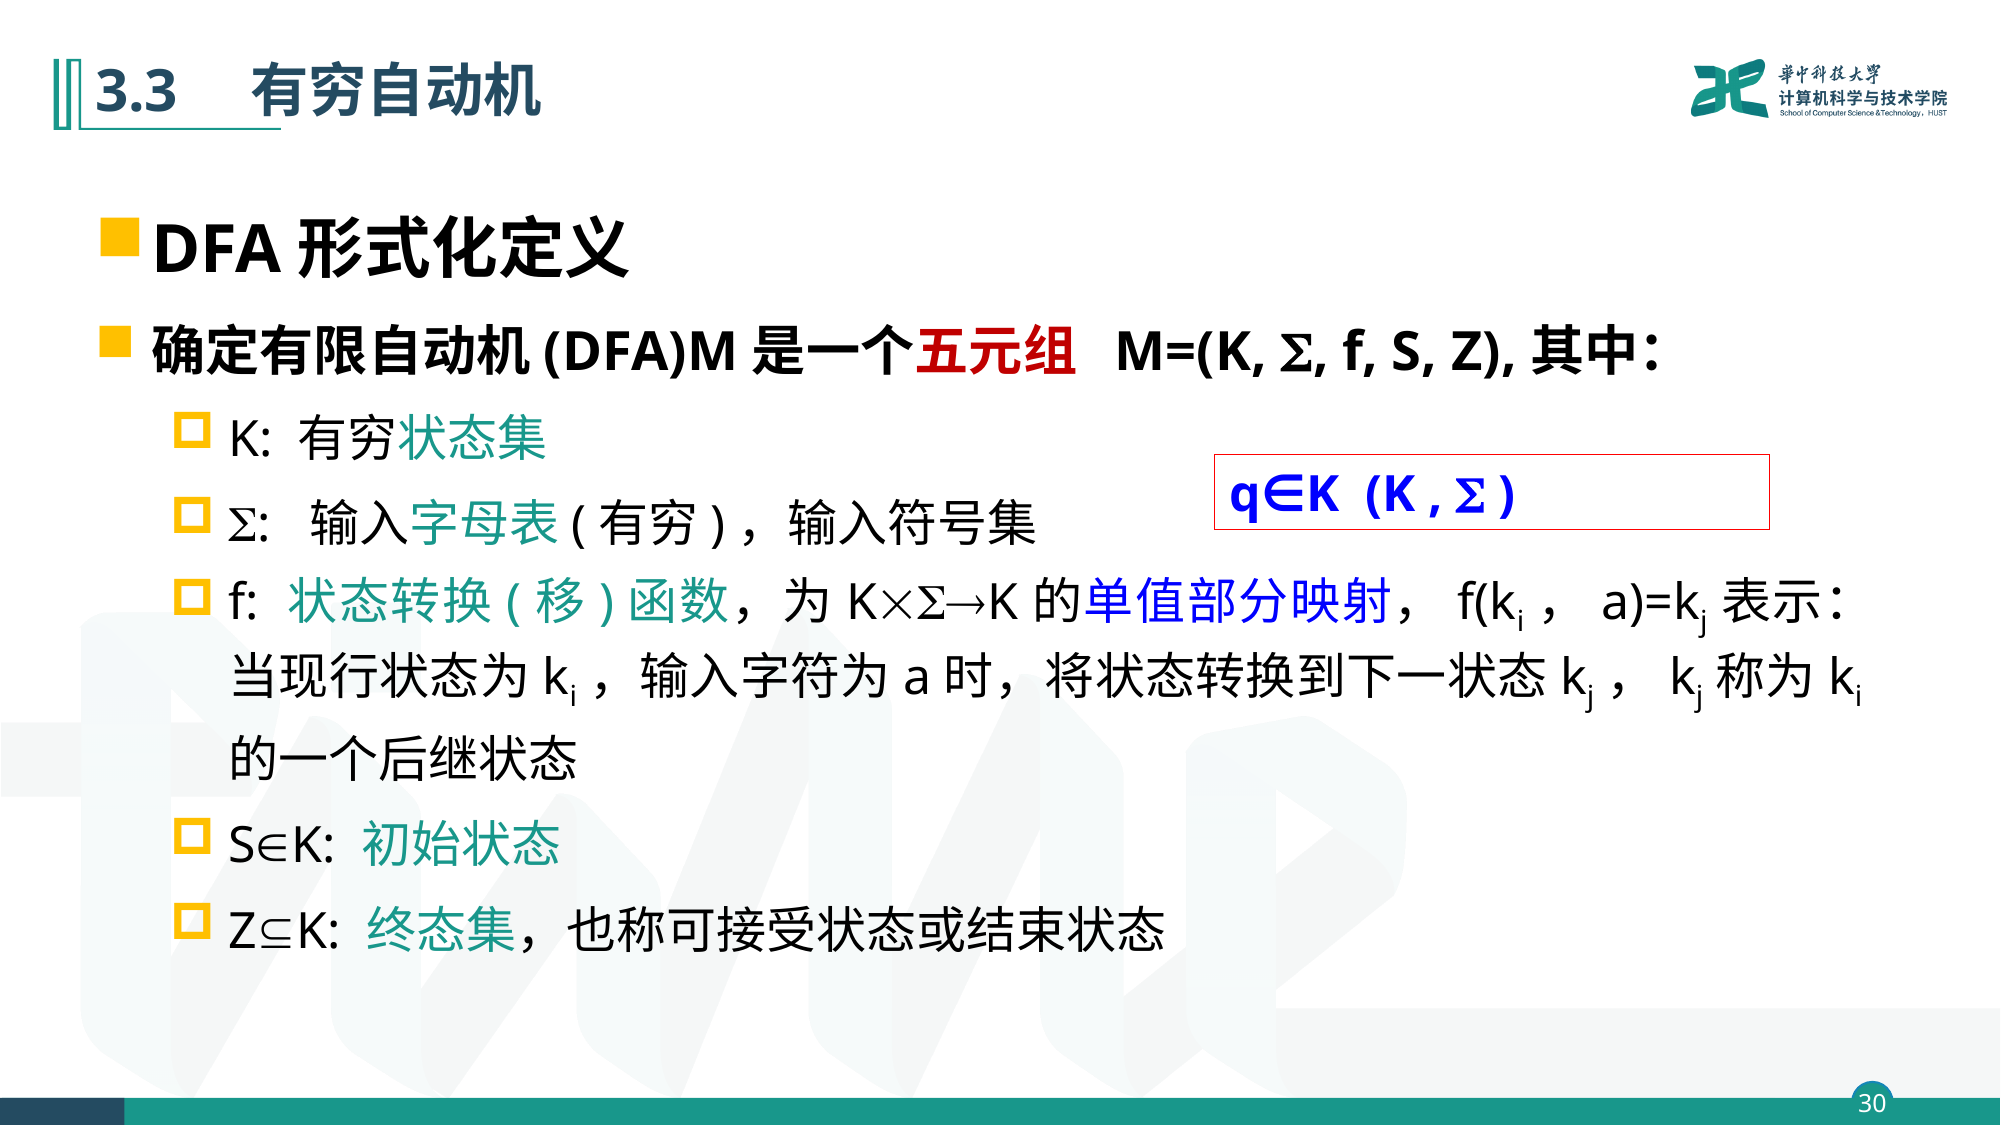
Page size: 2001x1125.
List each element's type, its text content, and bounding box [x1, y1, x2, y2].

list DFA形式化定义 确定有限自动机(DFA)M是一个五元组 M=(K, , f, S, Z),其中： K: 有穷状态集 : 输入字母表(有穷)，输入符号集 f: 状态转换(移)函数，为KK的单值部分映射，f(ki，a)=kj表示：当现行状态为ki，输入字符为a时，将状态转换到下一状态kj，kj称为ki的一个后继状态 SK: 初始状态 ZK: 终态集，也称可接受状态或结束状态 [80, 157, 1890, 1066]
picture [1805, 59, 1947, 118]
title 3.3 有穷自动机 [80, 42, 1805, 144]
